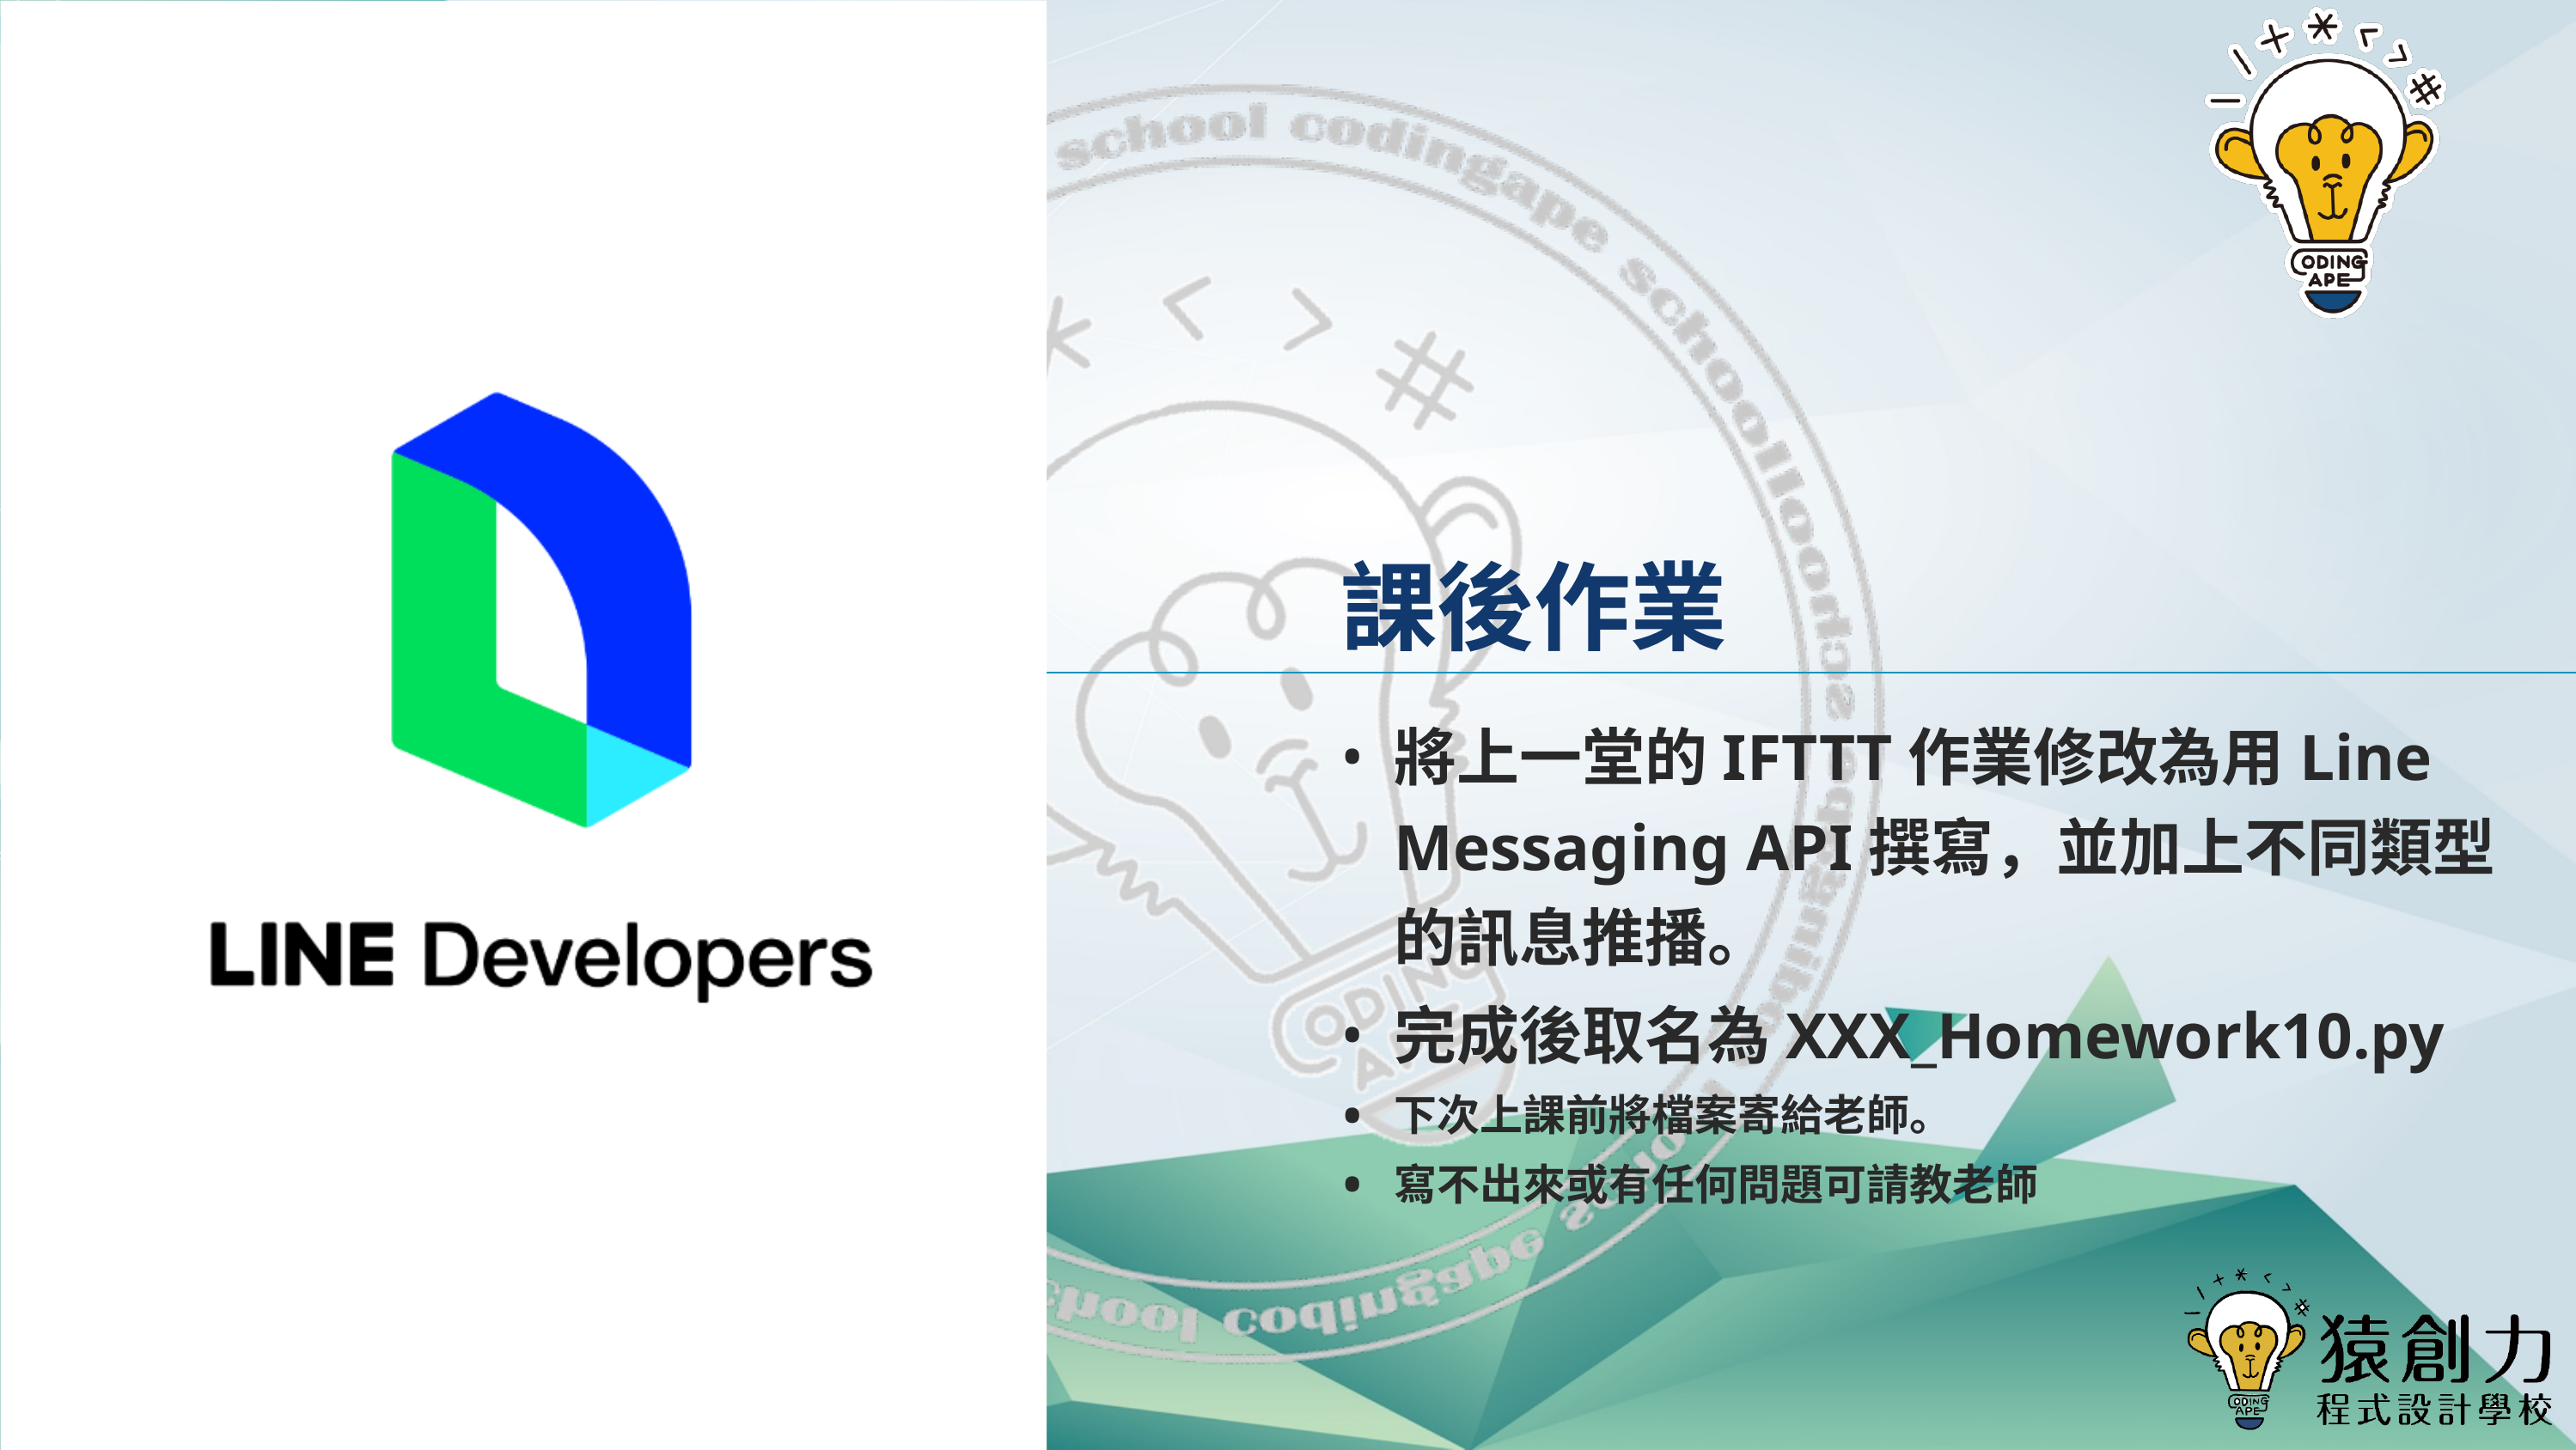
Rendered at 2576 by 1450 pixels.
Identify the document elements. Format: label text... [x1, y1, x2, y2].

picture [1047, 0, 2576, 671]
list 將上一堂的IFTTT作業修改為用Line Messaging API撰寫，並加上不同類型的訊息推播。 完成後取名為XXX_Homework10.py 下次上課前將檔案寄給老師。 寫不出來或有任何問題可請教老師 [1328, 691, 2513, 1298]
picture [140, 339, 906, 1008]
text_box [0, 0, 1047, 1450]
list 課後作業 [1328, 280, 2513, 674]
picture [1047, 674, 2576, 1450]
